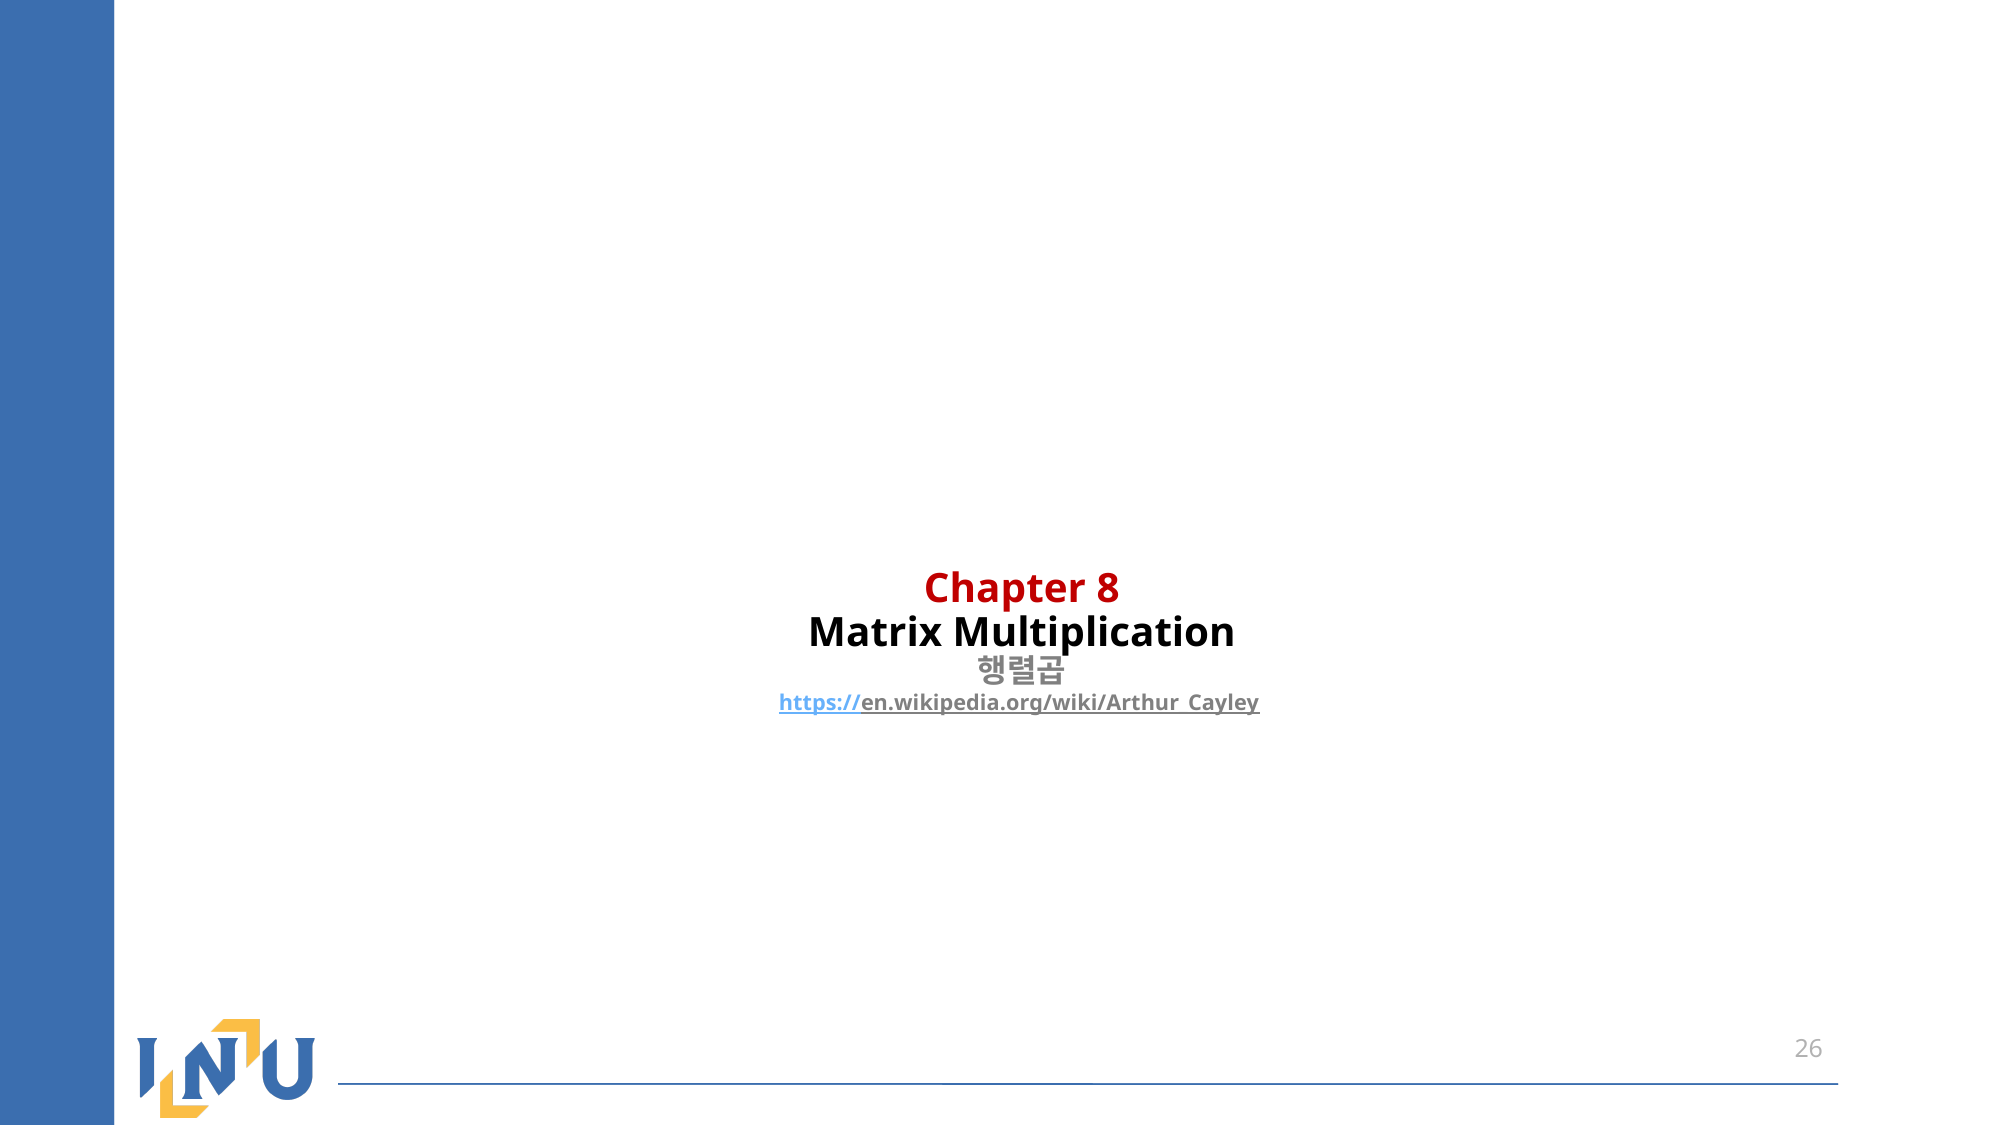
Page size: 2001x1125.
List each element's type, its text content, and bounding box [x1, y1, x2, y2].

title Chapter 8 Matrix Multiplication 행렬곱 https://en.wikipedia.org/wiki/Arthur_Cayley [272, 558, 1773, 726]
slide_number 26 [1388, 1019, 1839, 1080]
